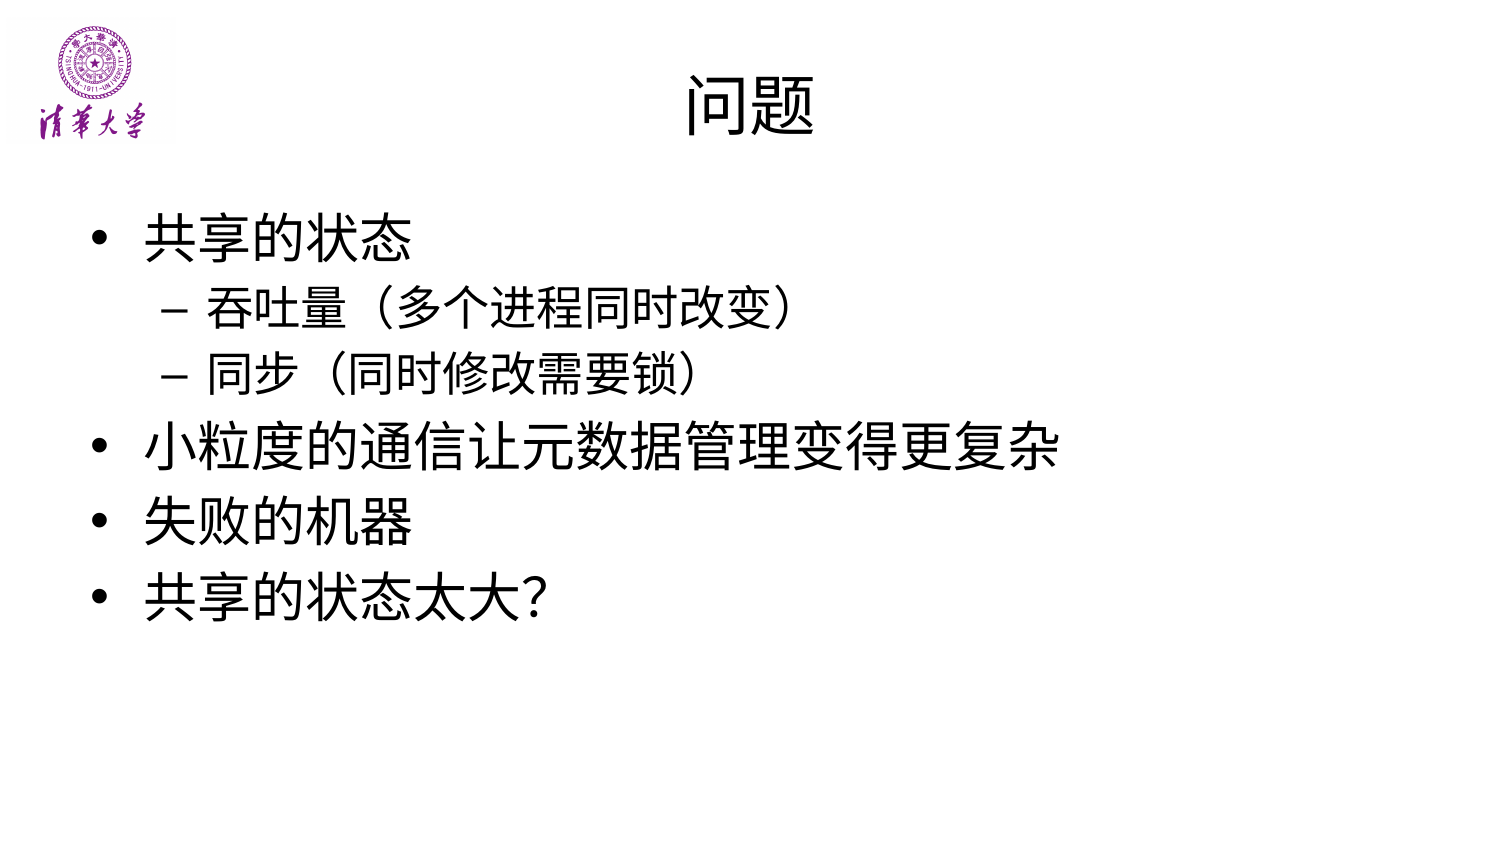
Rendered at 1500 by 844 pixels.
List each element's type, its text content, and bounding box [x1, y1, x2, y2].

list 共享的状态 吞吐量（多个进程同时改变） 同步（同时修改需要锁） 小粒度的通信让元数据管理变得更复杂 失败的机器 共享的状态太大？ [75, 196, 1220, 639]
picture [6, 17, 176, 144]
title 问题 [75, 33, 1425, 175]
